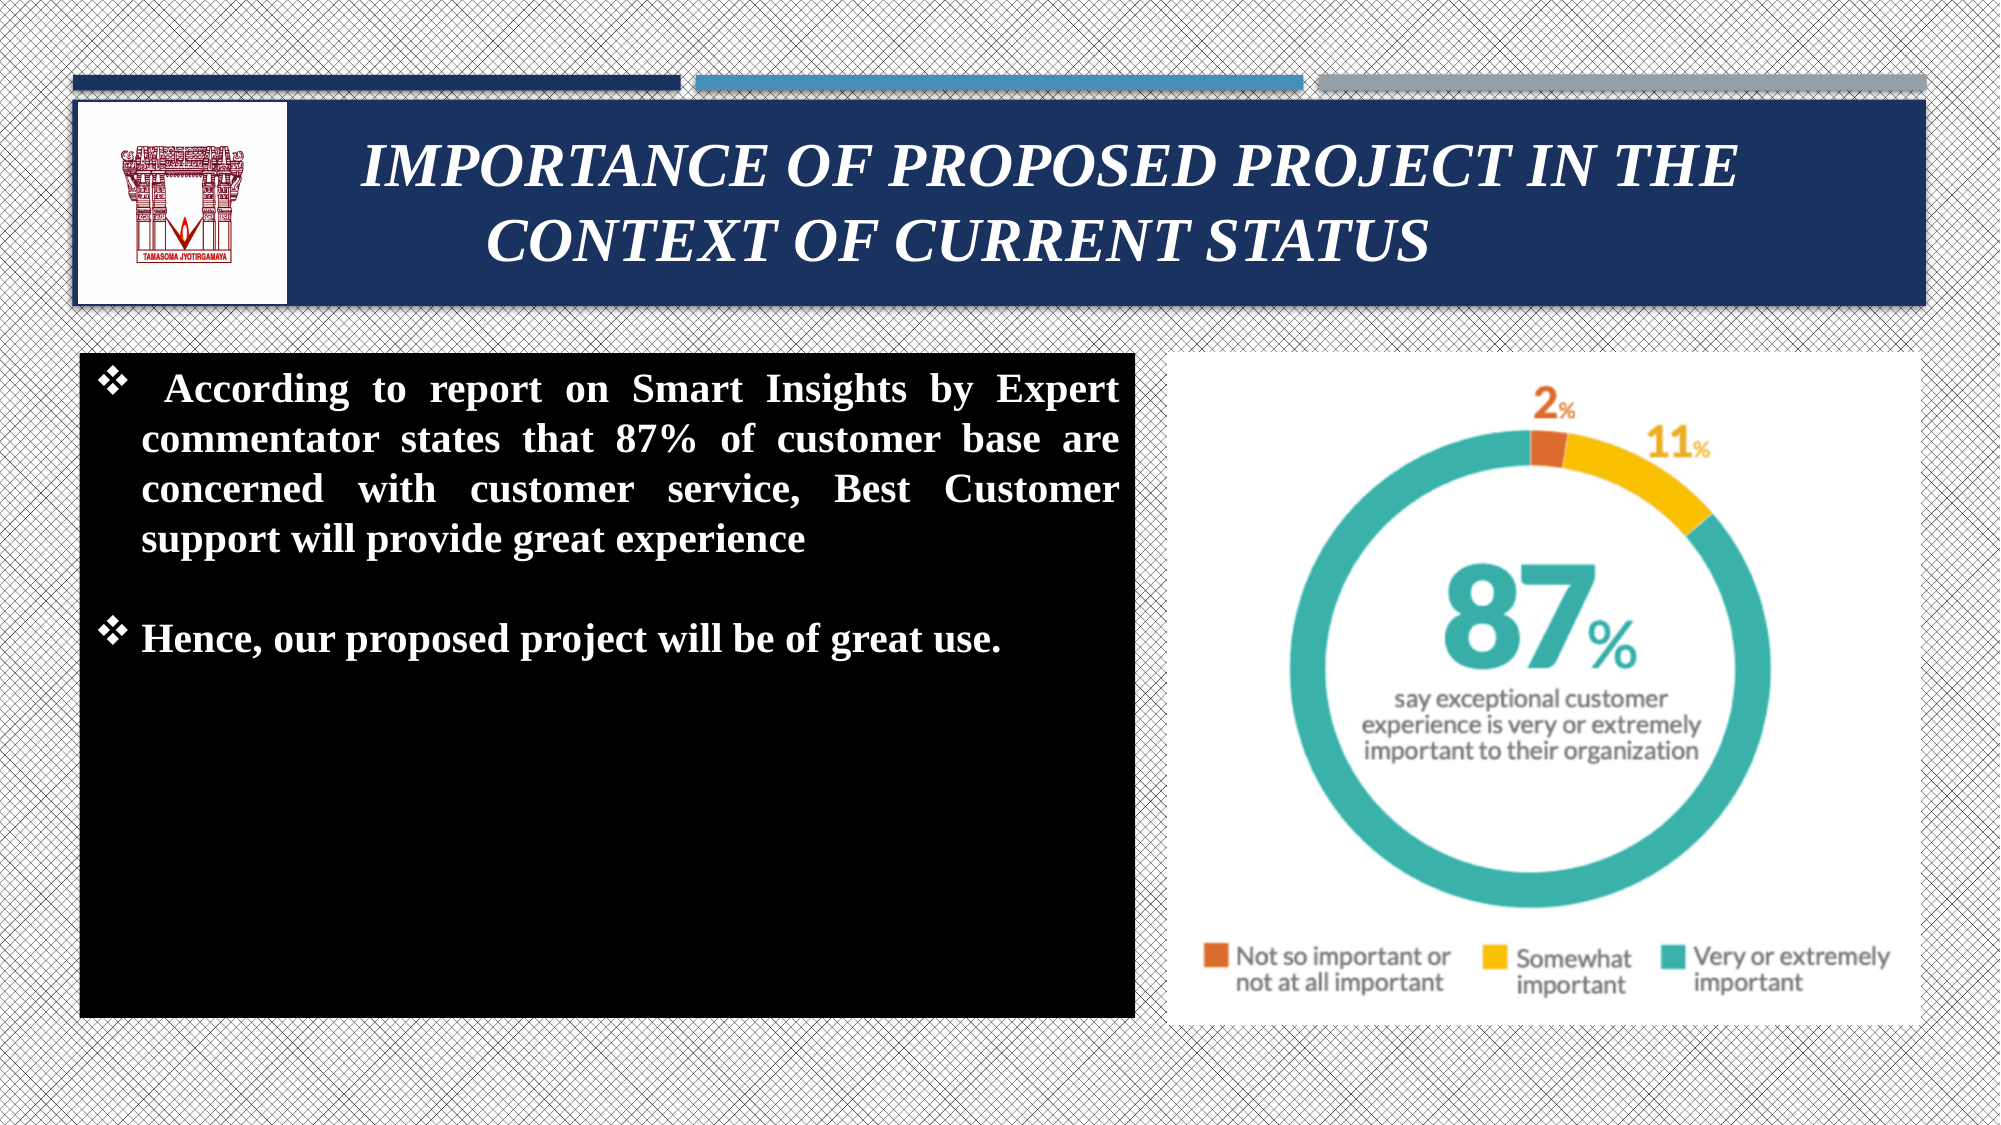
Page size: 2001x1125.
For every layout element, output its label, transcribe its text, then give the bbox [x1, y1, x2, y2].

picture [1167, 352, 1921, 1026]
title importance of proposed project in the context of current status [292, 119, 1904, 282]
picture [78, 102, 287, 305]
text_box According to report on Smart Insights by Expert commentator states that 87% of customer base are concerned with customer service, Best Customer support will provide great experience Hence, our proposed project will be of great use. [79, 353, 1136, 1018]
